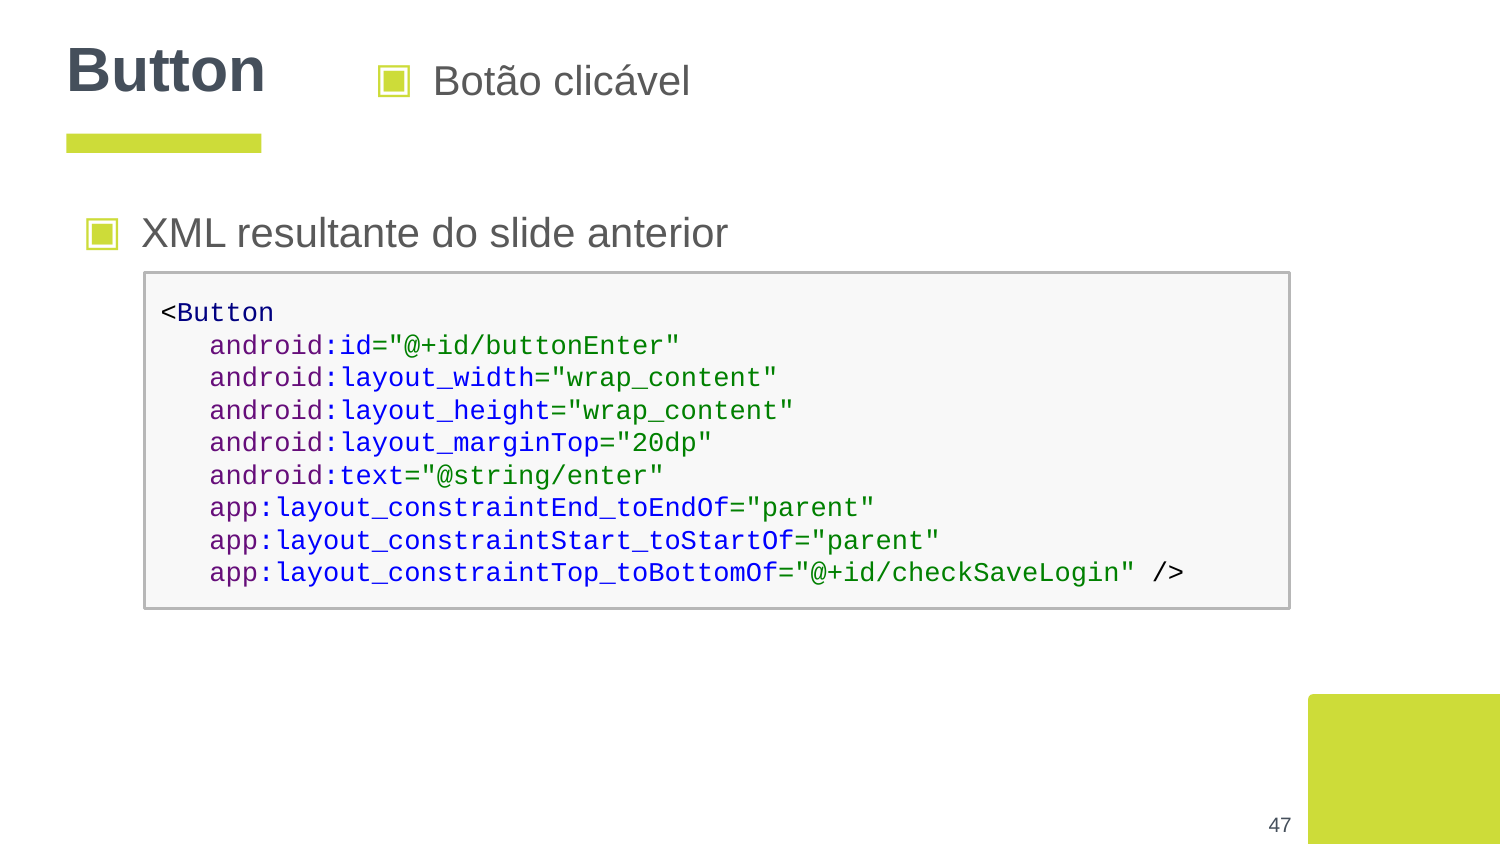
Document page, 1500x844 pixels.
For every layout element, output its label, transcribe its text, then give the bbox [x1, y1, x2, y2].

list Botão clicável [342, 30, 981, 122]
slide_number 47 [1216, 791, 1307, 844]
title Button [51, 0, 1449, 134]
list XML resultante do slide anterior [51, 183, 1449, 261]
text_box <Button android:id="@+id/buttonEnter" android:layout_width="wrap_content" android:layout_height="wrap_content" android:layout_marginTop="20dp" android:text="@string/enter" app:layout_constraintEnd_toEndOf="parent" app:layout_constraintStart_toStartOf="parent" app:layout_constraintTop_toBottomOf="@+id/checkSaveLogin" /> [144, 272, 1290, 609]
